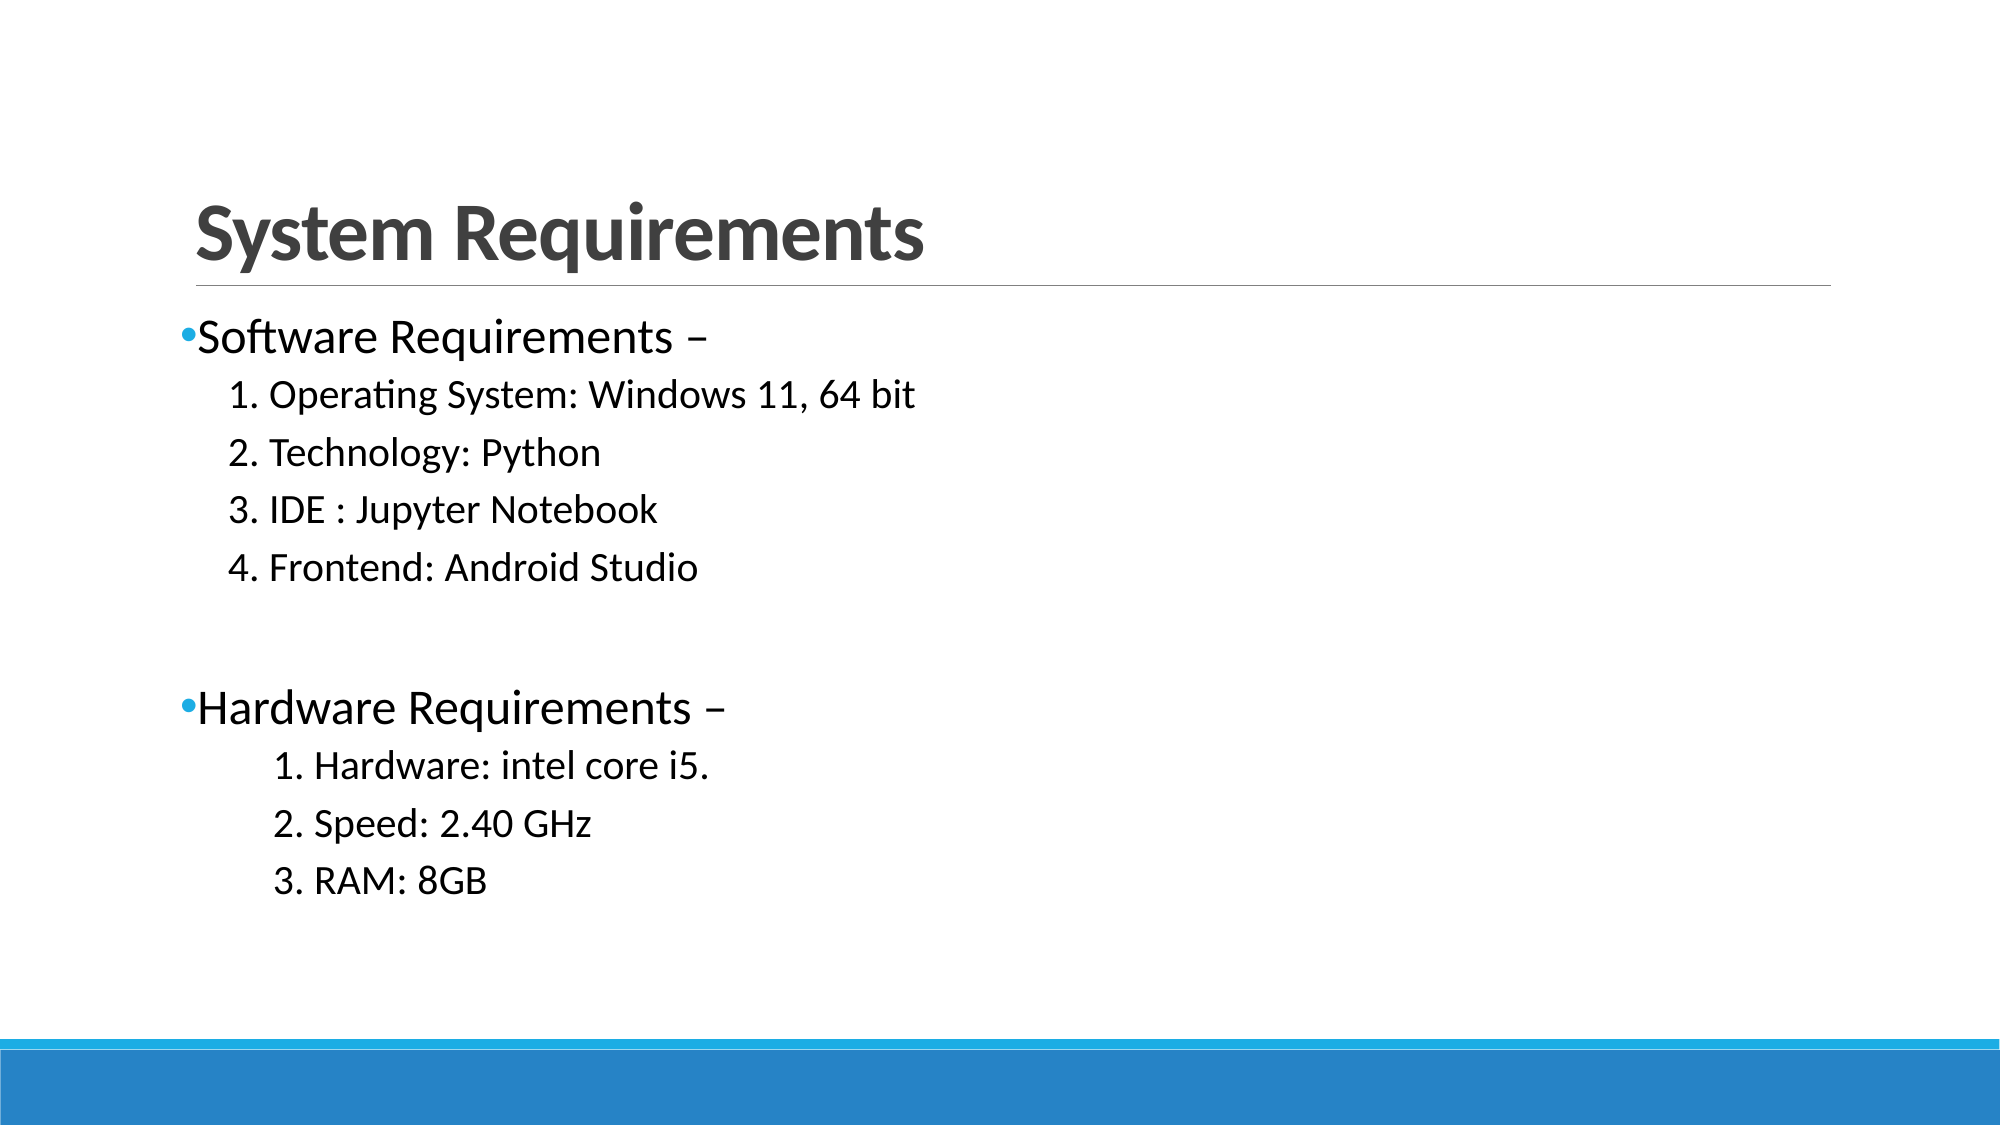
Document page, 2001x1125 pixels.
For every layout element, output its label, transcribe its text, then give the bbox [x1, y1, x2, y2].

list Software Requirements – 1. Operating System: Windows 11, 64 bit 2. Technology: Python 3. IDE : Jupyter Notebook 4. Frontend: Android Studio Hardware Requirements – 1. Hardware: intel core i5. 2. Speed: 2.40 GHz 3. RAM: 8GB [180, 302, 1830, 963]
title System Requirements [180, 47, 1830, 285]
